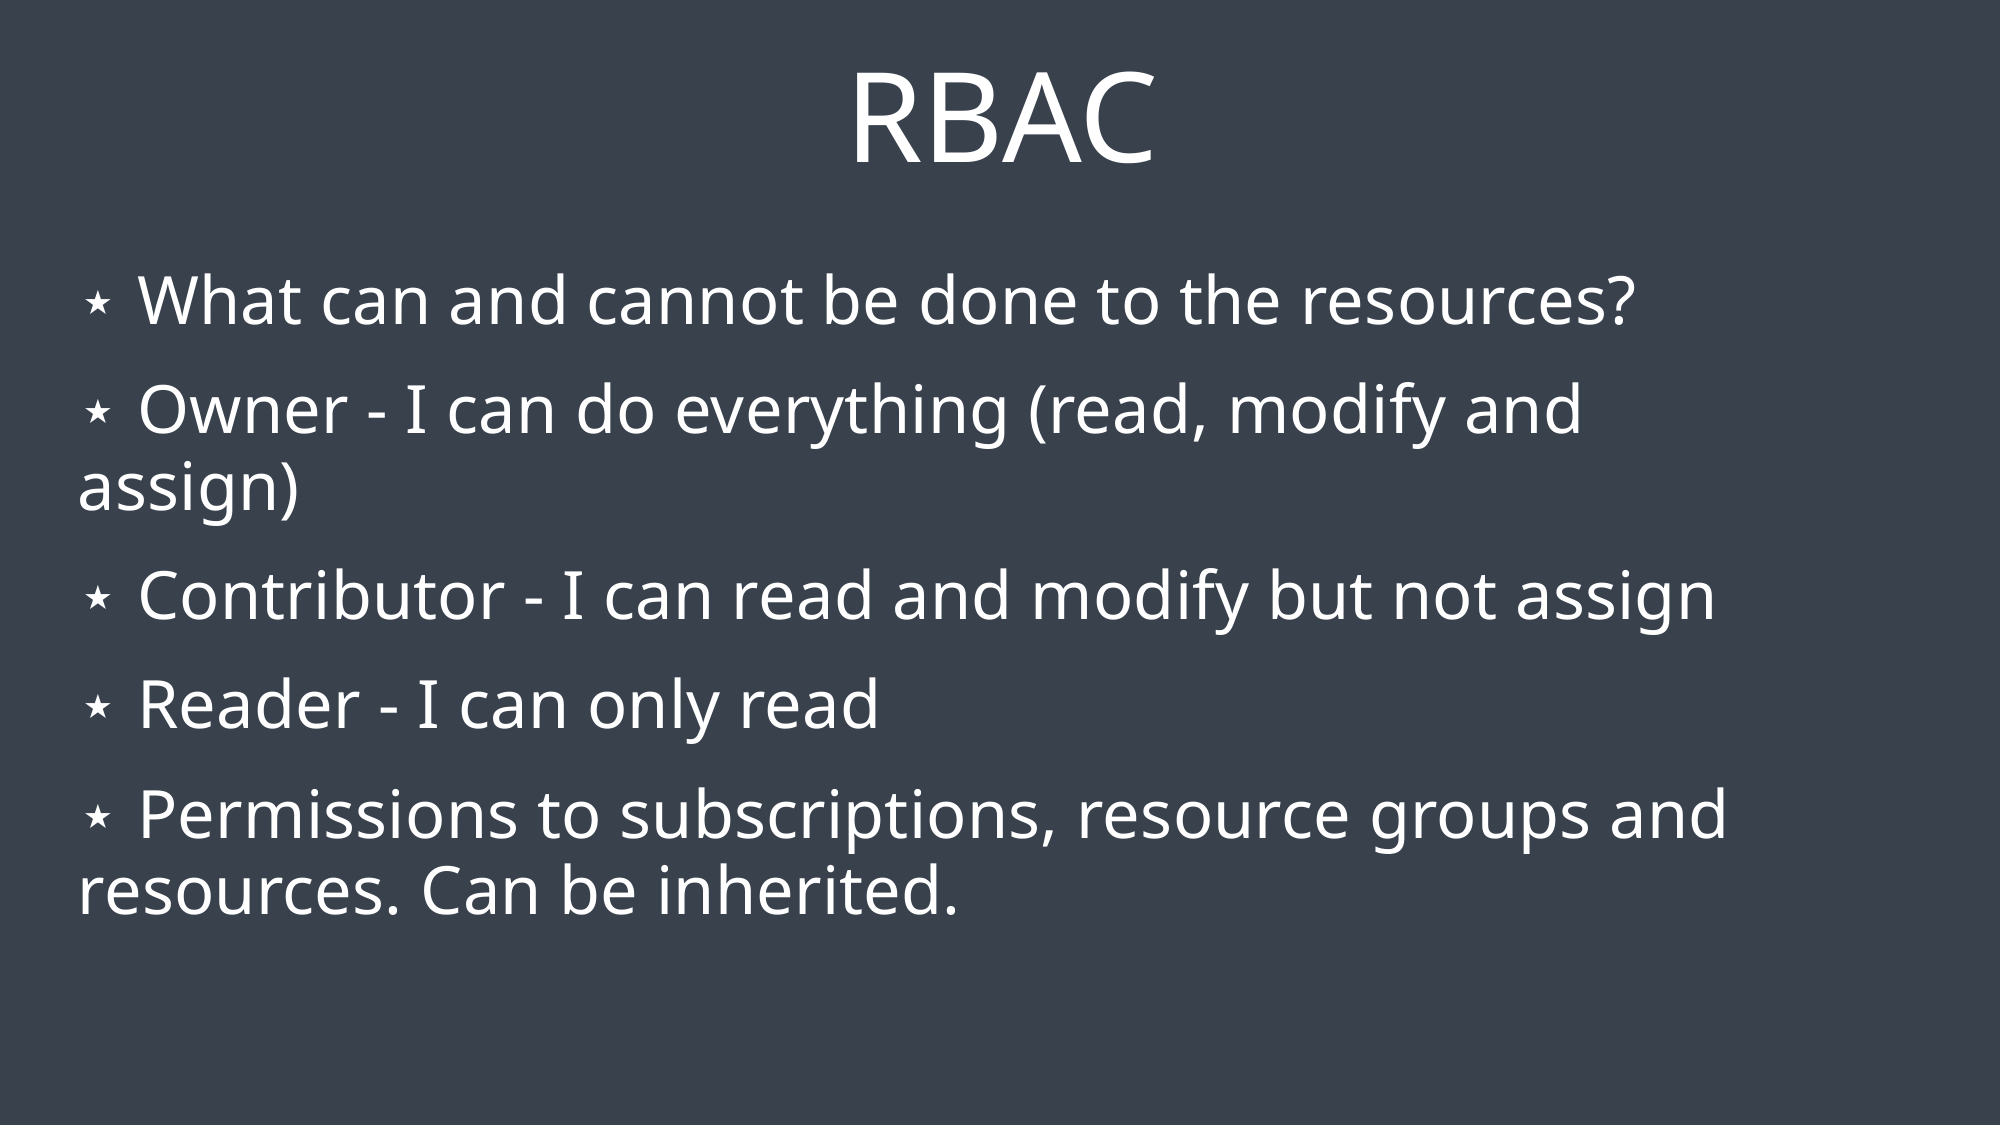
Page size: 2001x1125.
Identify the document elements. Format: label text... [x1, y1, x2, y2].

list ⋆ What can and cannot be done to the resources? ⋆ Owner - I can do everything (read, modify and assign) ⋆ Contributor - I can read and modify but not assign ⋆ Reader - I can only read ⋆ Permissions to subscriptions, resource groups and resources. Can be inherited. [62, 256, 1797, 1014]
title RBAC [206, 60, 1797, 197]
